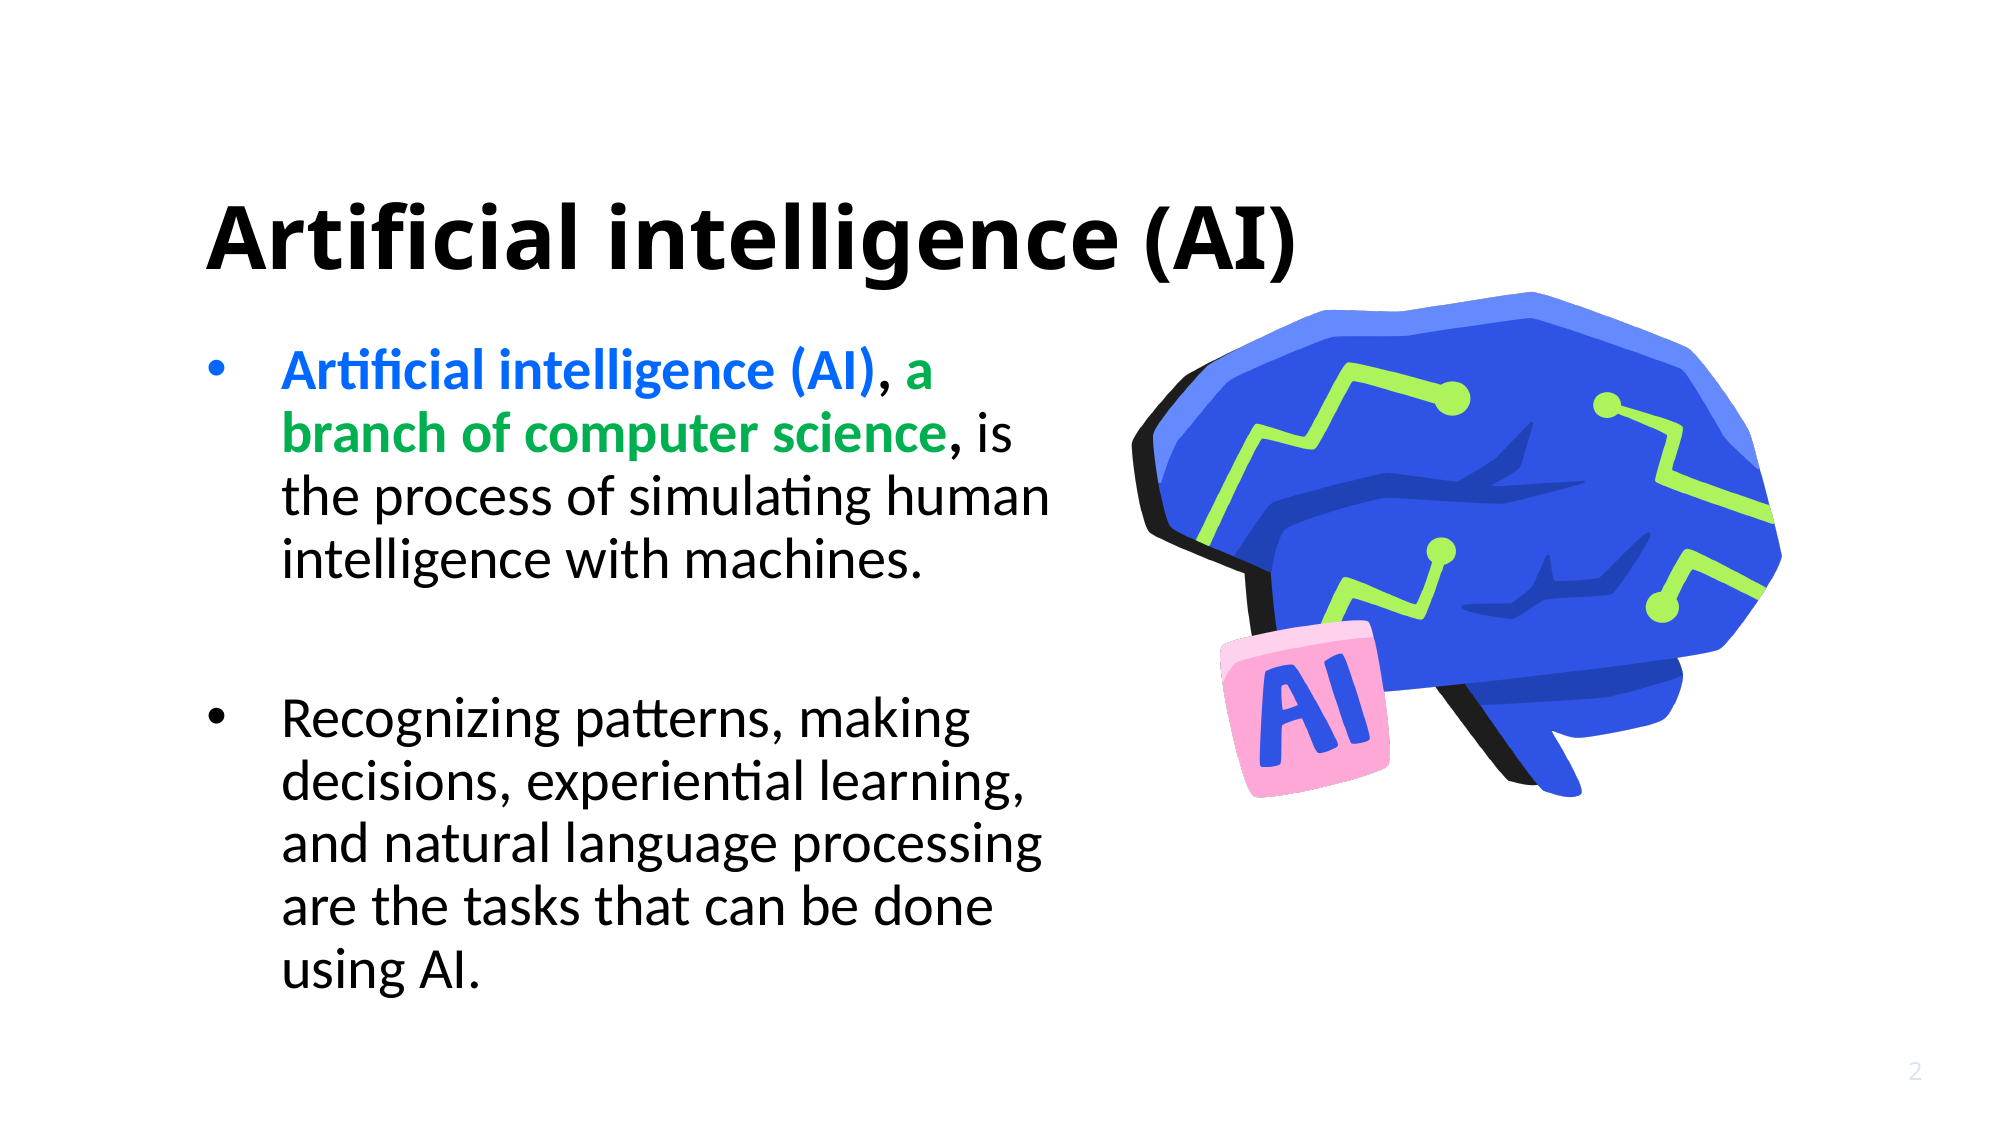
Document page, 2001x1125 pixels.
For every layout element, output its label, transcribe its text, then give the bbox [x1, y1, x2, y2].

list Artificial intelligence (AI), a branch of computer science, is the process of simulating human intelligence with machines. Recognizing patterns, making decisions, experiential learning, and natural language processing are the tasks that can be done using AI. [191, 332, 1089, 1028]
picture [1025, 139, 1888, 948]
slide_number 2 [1665, 1042, 1938, 1103]
title Artificial intelligence (AI) [191, 22, 1767, 294]
